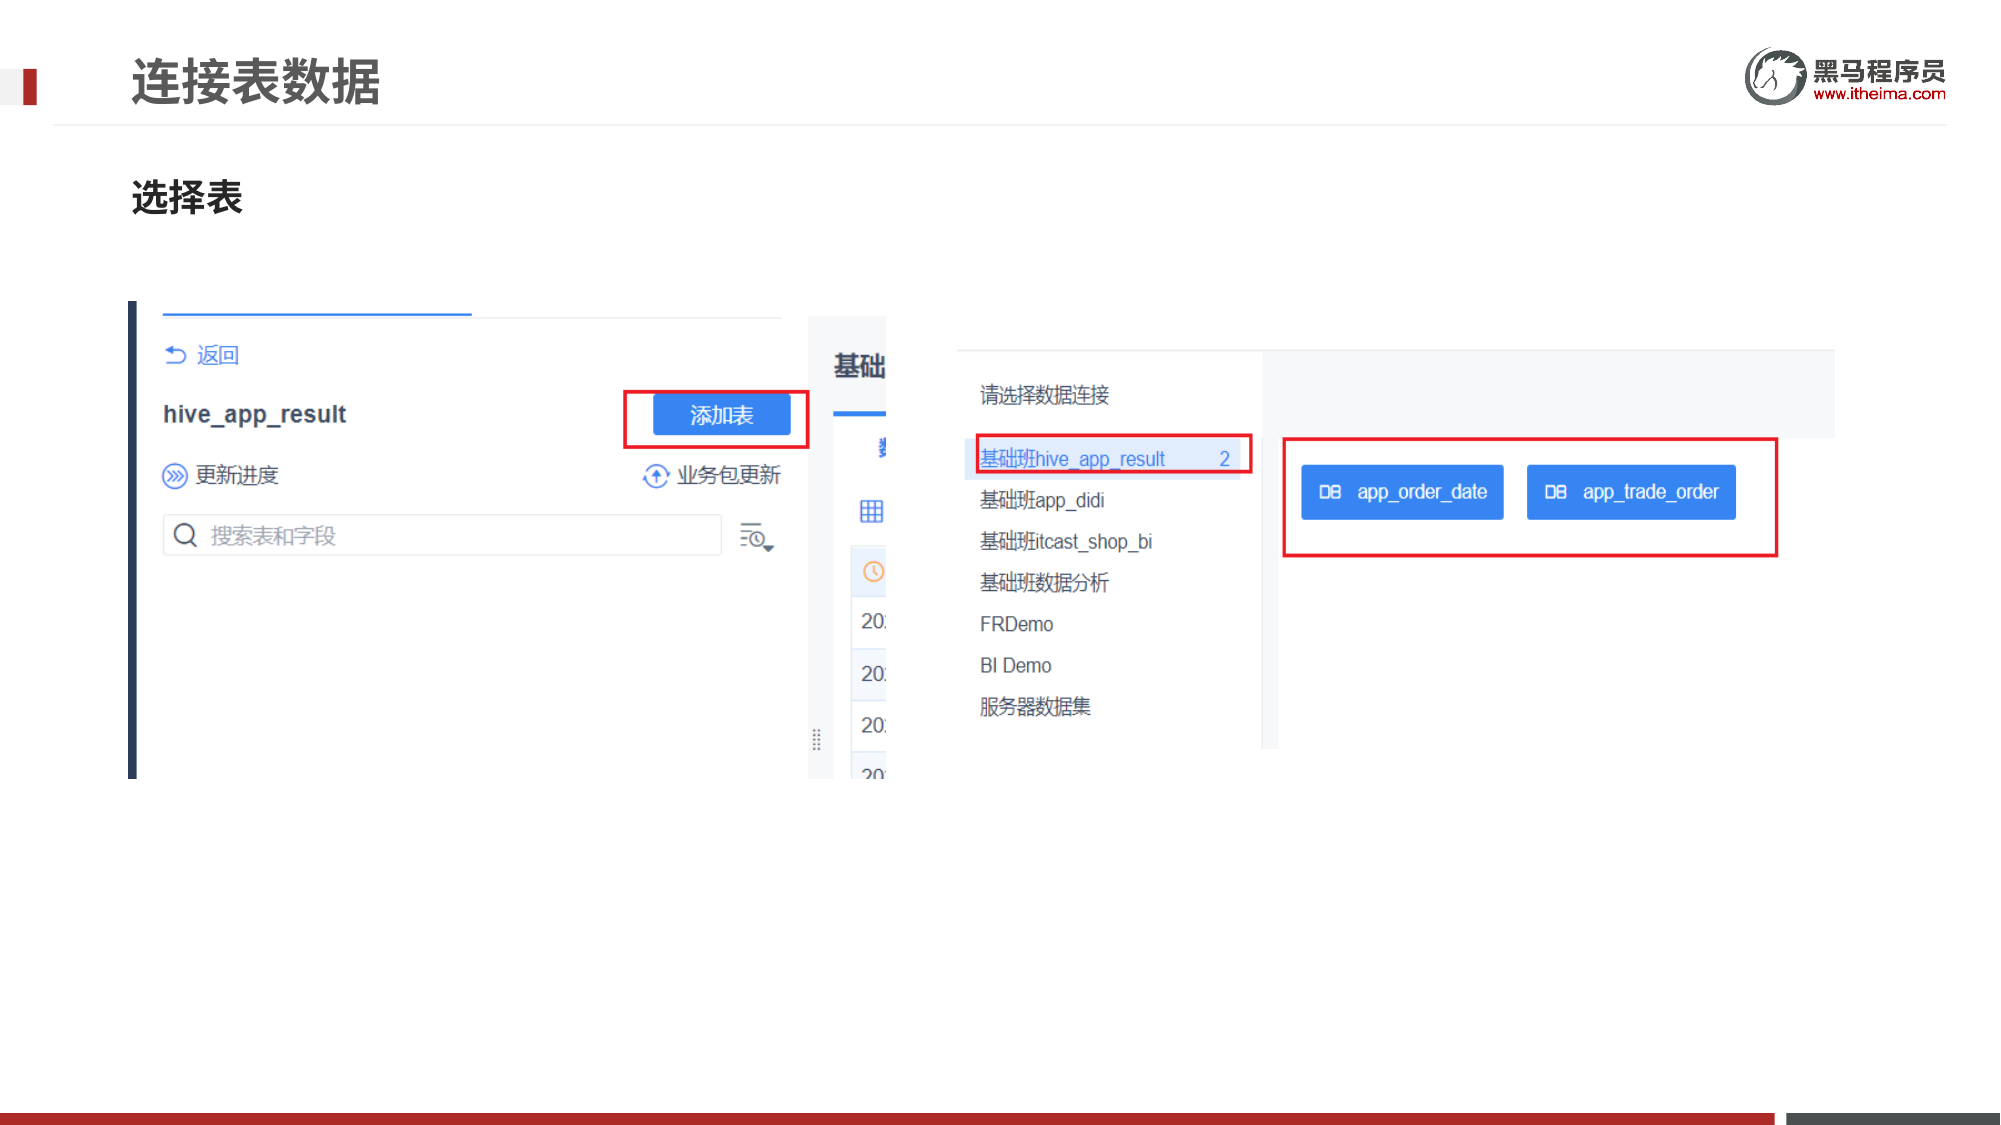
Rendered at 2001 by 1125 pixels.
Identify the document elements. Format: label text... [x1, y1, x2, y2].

list 选择表 [116, 154, 1872, 239]
picture [957, 331, 1835, 750]
picture [1744, 46, 1946, 106]
title 连接表数据 [116, 38, 1556, 124]
picture [127, 301, 886, 779]
